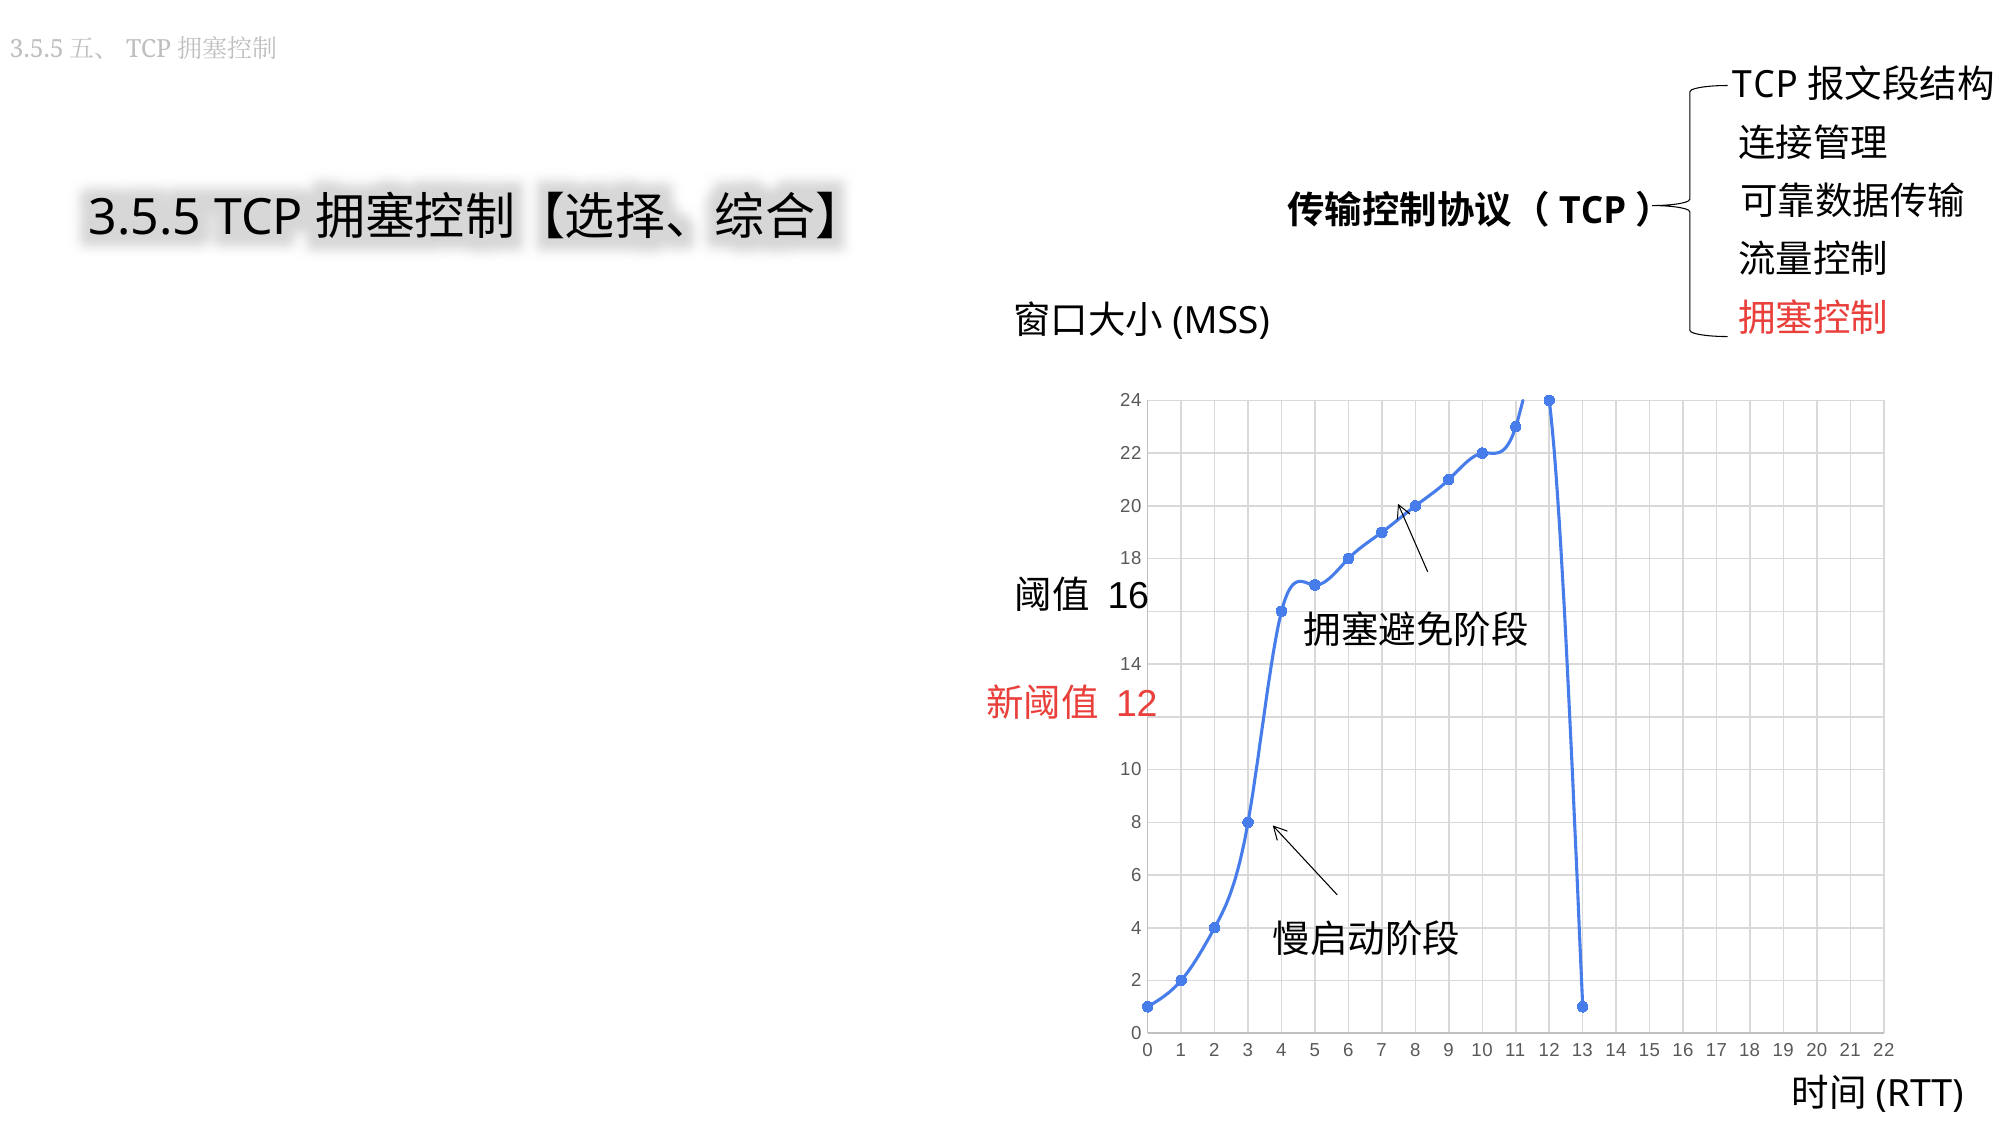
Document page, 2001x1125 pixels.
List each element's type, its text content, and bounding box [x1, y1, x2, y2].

text_box 3.5.5五、TCP拥塞控制 [0, 24, 292, 70]
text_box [1398, 503, 1428, 572]
text_box 阈值 16 [1000, 564, 1091, 624]
text_box 新阈值 12 [945, 671, 1091, 732]
chart [1091, 301, 1895, 1063]
text_box 时间(RTT) [1776, 1061, 2000, 1122]
text_box 窗口大小(MSS) [998, 288, 1274, 349]
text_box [1272, 825, 1338, 895]
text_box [1274, 64, 2000, 350]
picture [1093, 571, 1147, 621]
text_box 3.5.5 TCP拥塞控制【选择、综合】 [70, 121, 959, 278]
picture [1088, 677, 1142, 726]
